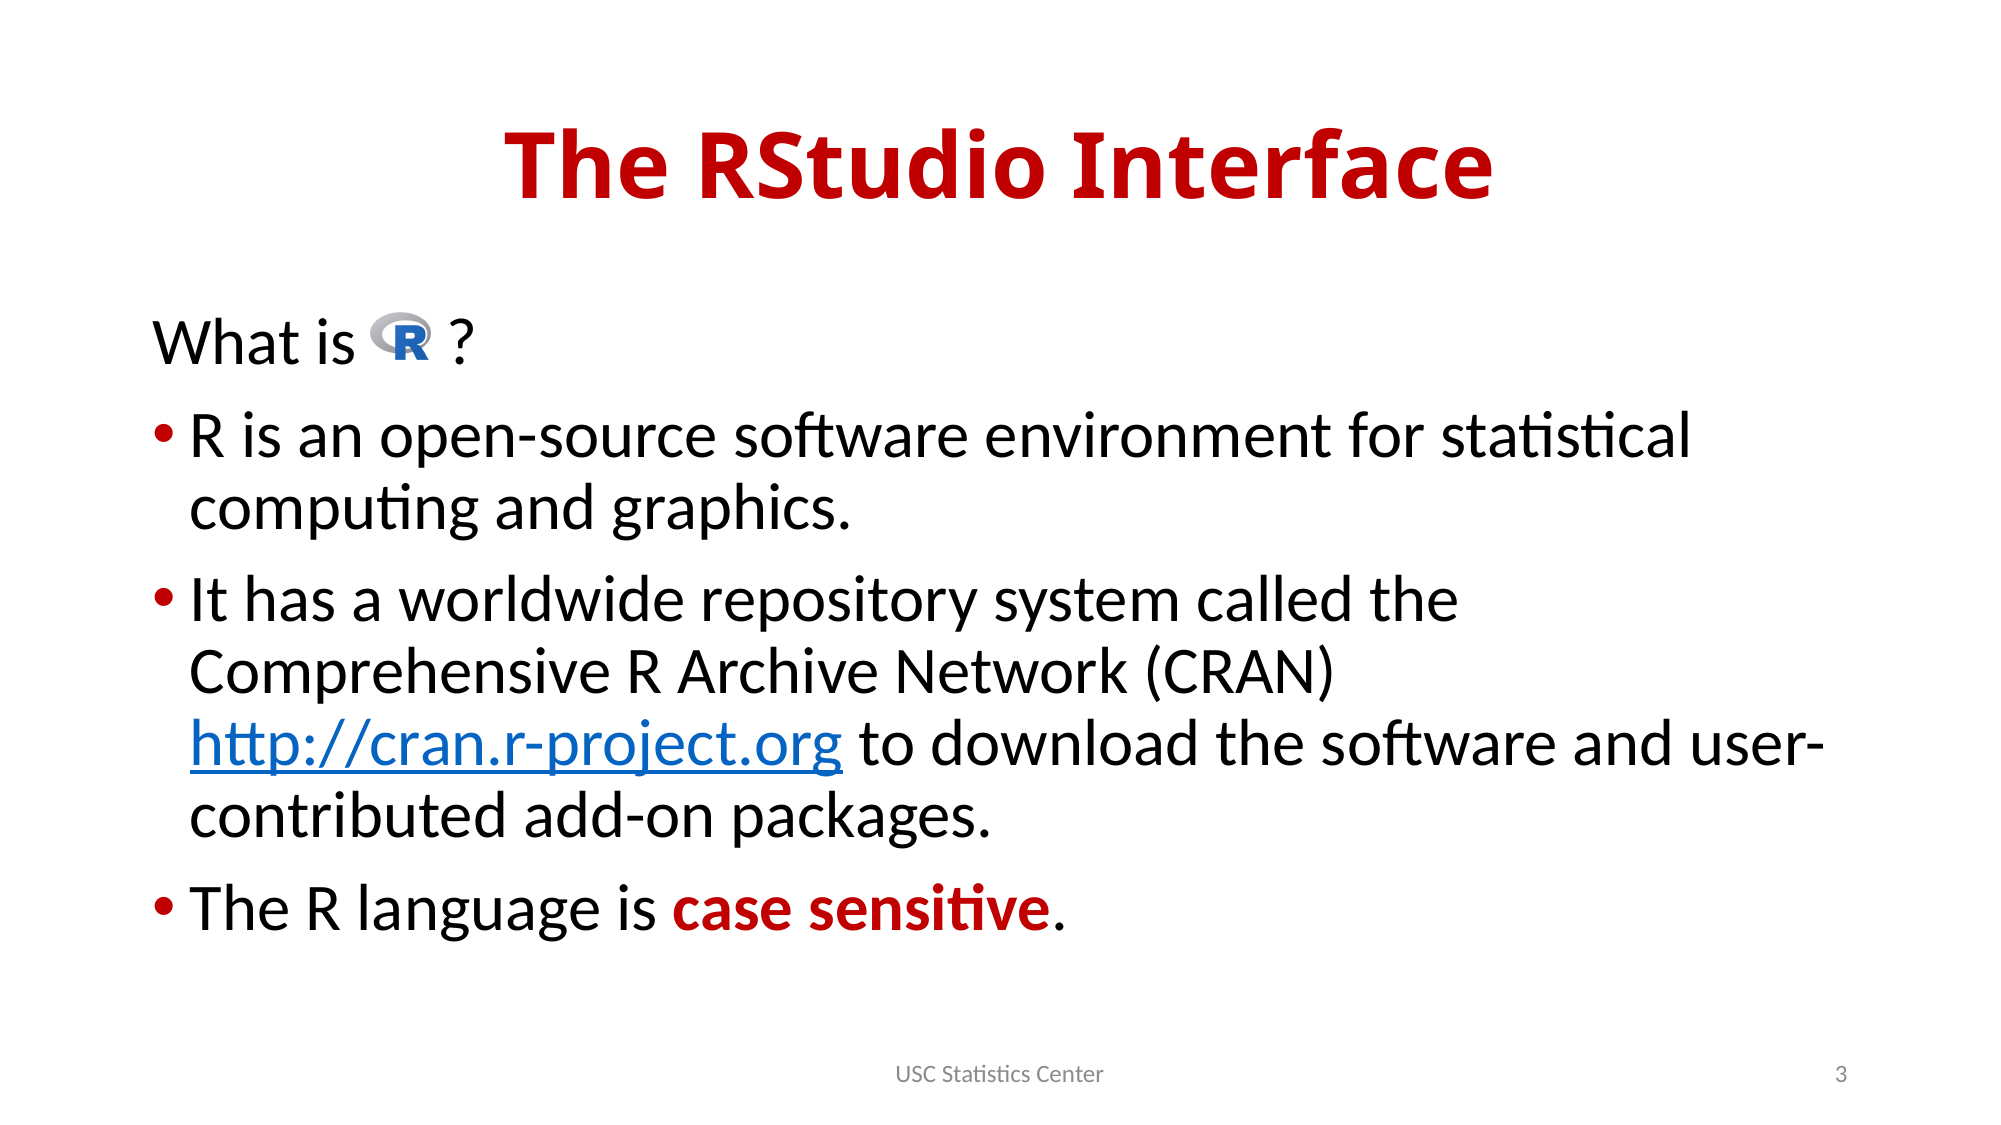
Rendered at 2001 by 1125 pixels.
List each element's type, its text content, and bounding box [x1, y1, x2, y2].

picture [370, 312, 431, 360]
list What is ? R is an open-source software environment for statistical computing and graphics. It has a worldwide repository system called the Comprehensive R Archive Network (CRAN) http://cran.r-project.org to download the software and user-contributed add-on packages. The R language is case sensitive. [137, 299, 1863, 1014]
title The RStudio Interface [137, 59, 1863, 278]
footer USC Statistics Center [662, 1042, 1338, 1103]
slide_number 3 [1412, 1042, 1863, 1103]
